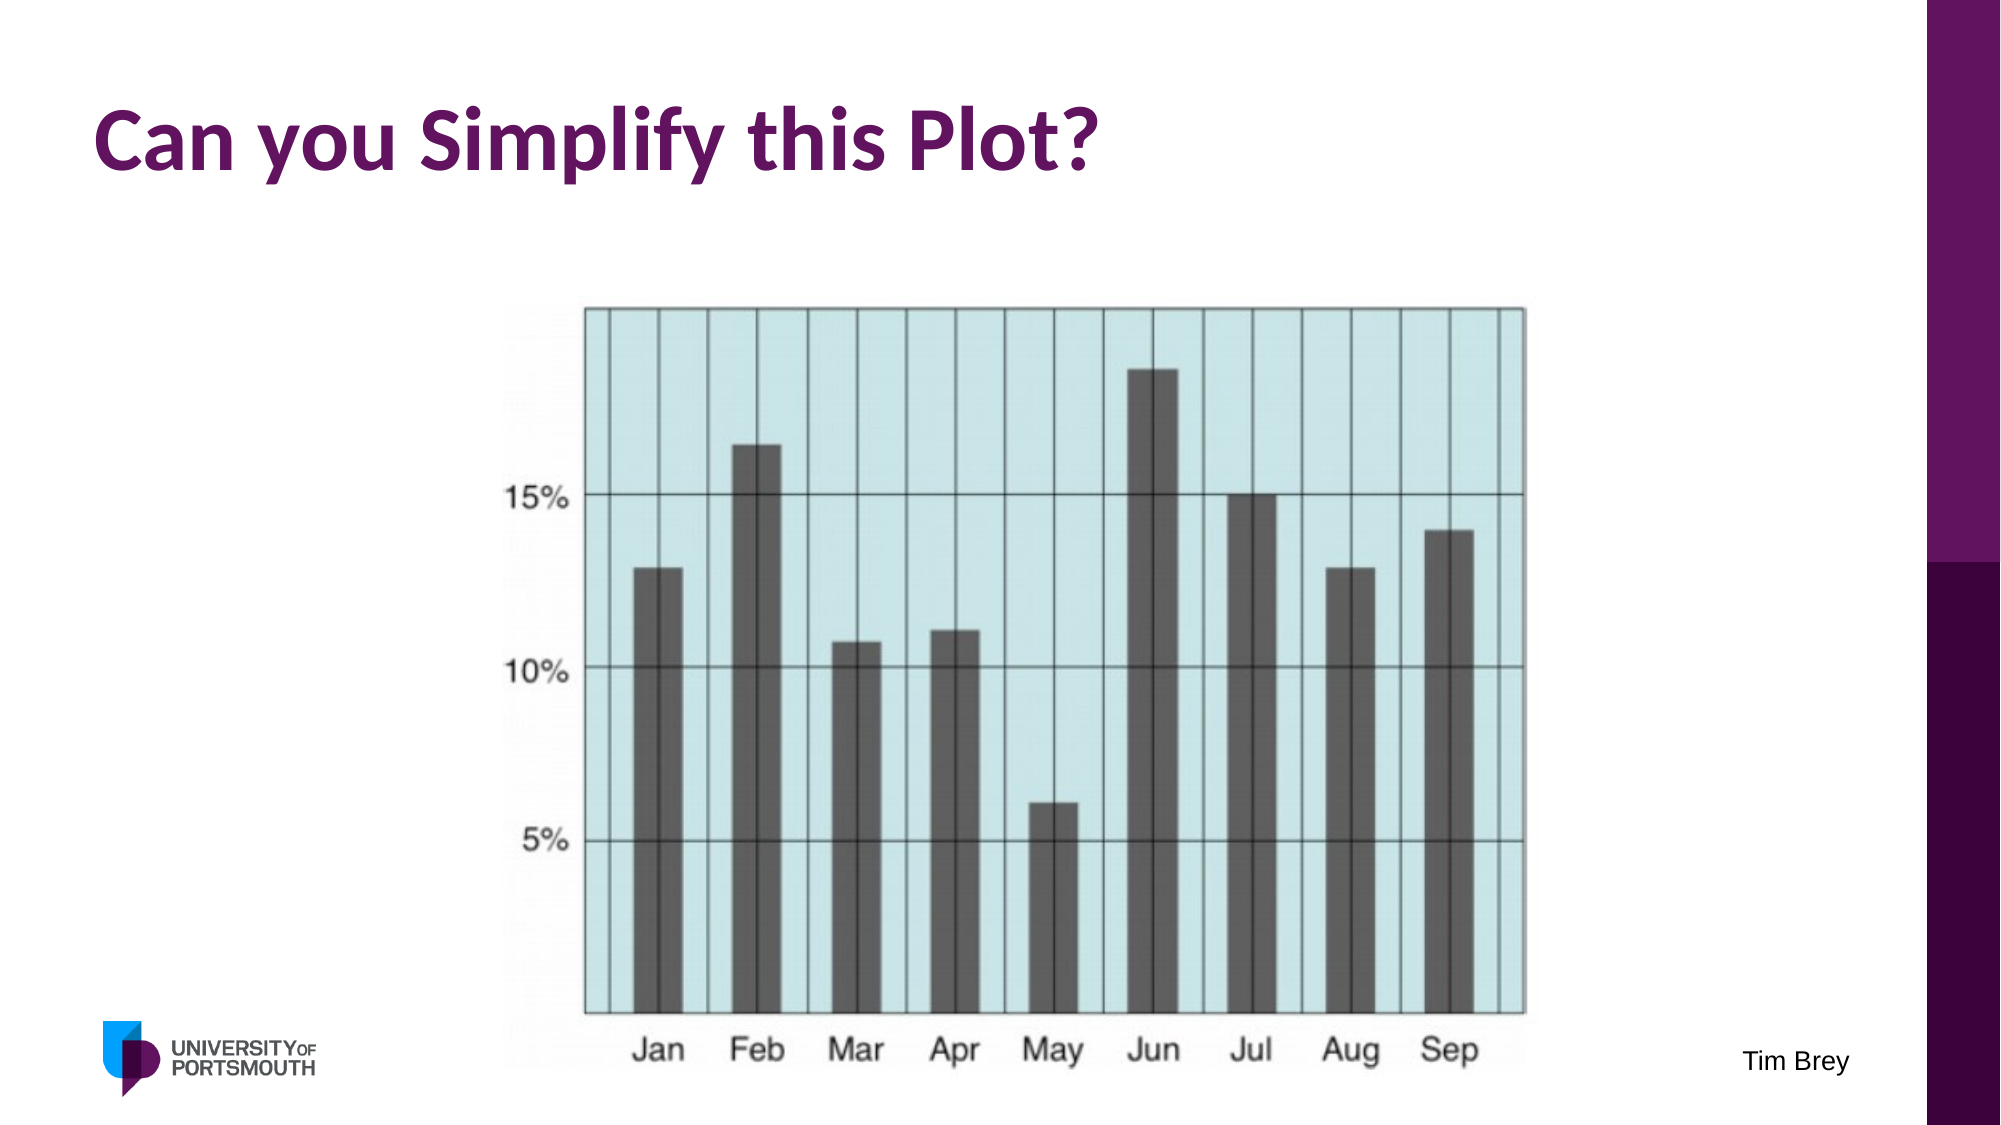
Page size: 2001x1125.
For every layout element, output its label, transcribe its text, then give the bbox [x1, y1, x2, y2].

picture [476, 269, 1569, 1086]
title Can you Simplify this Plot? [79, 91, 1908, 279]
picture [103, 1021, 316, 1097]
text_box Tim Brey [1722, 1022, 1900, 1086]
